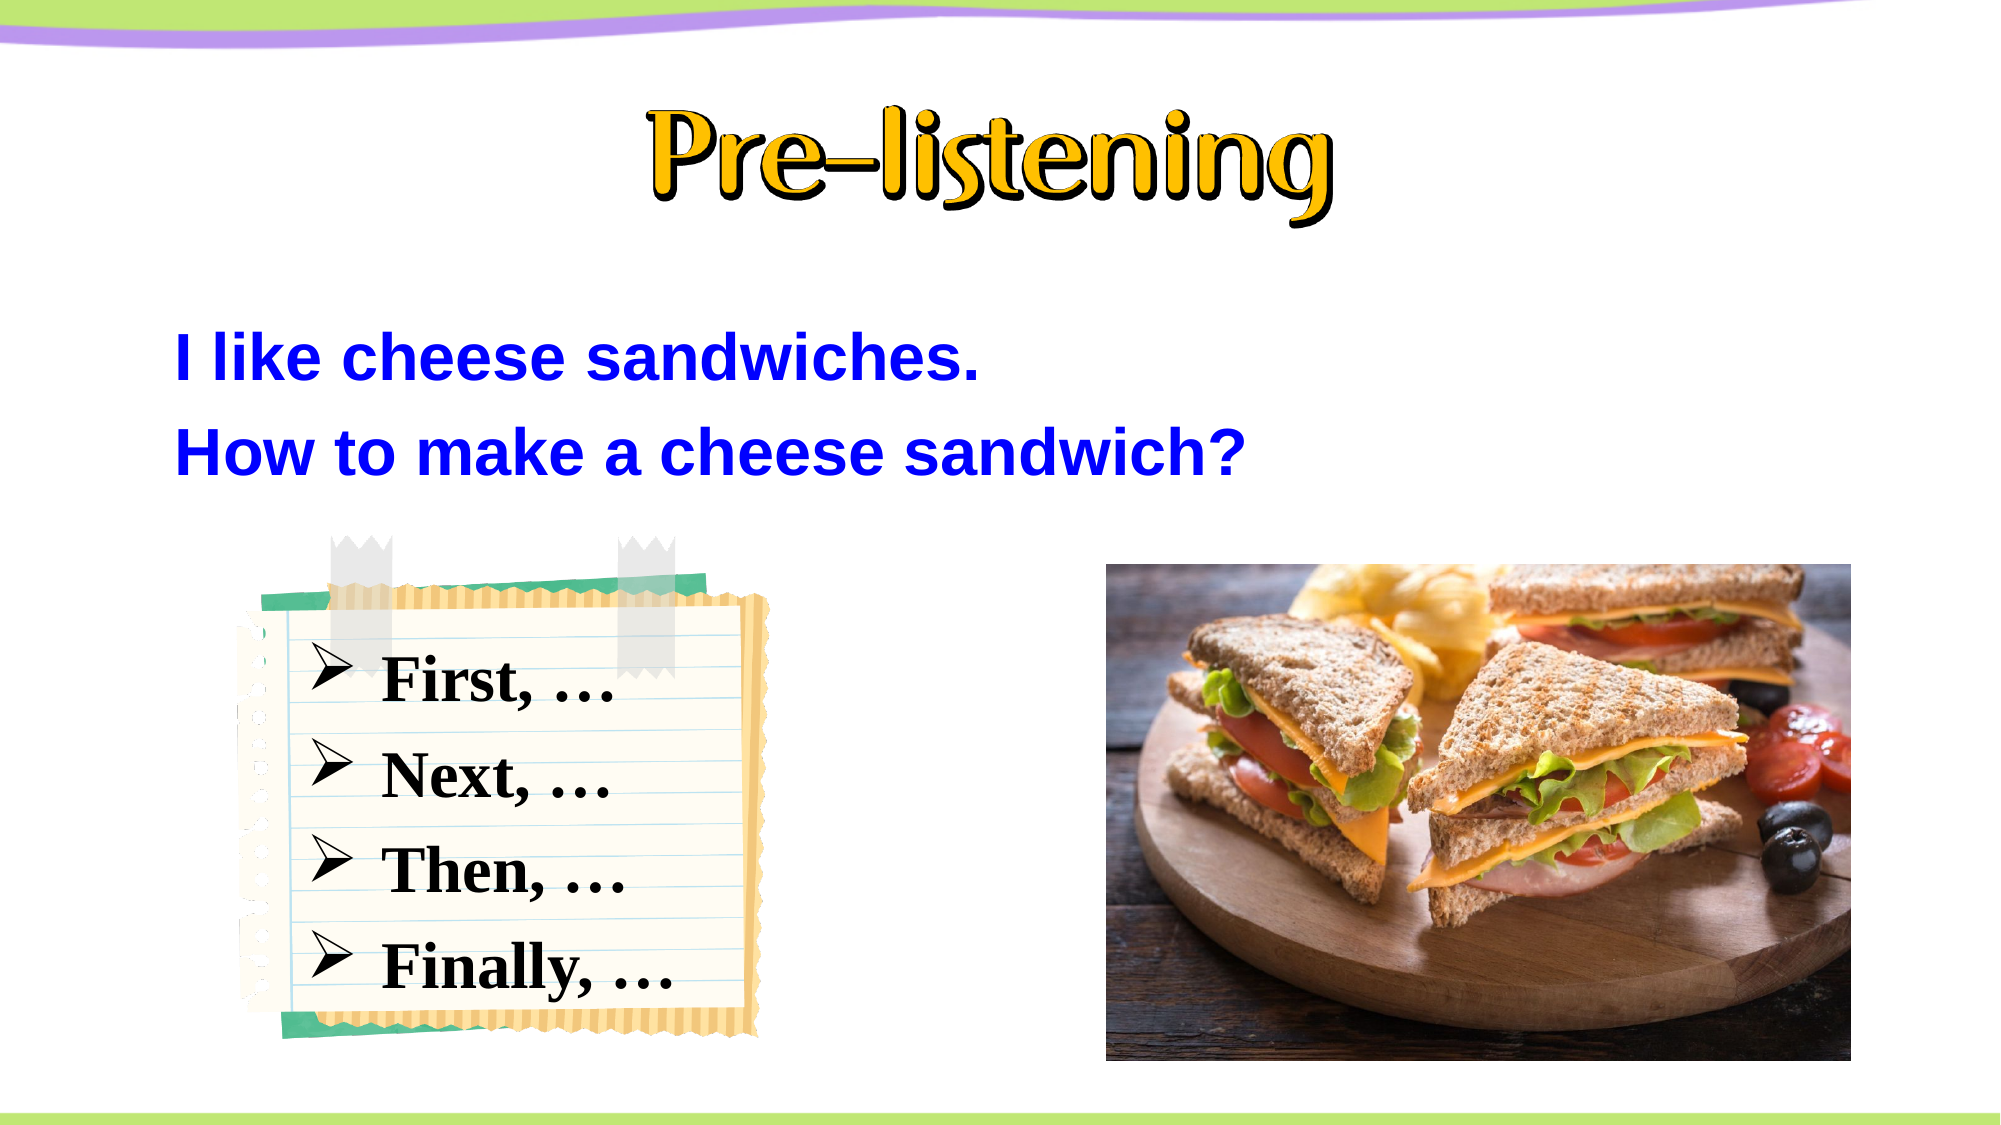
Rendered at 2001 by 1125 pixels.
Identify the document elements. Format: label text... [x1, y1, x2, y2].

picture [0, 0, 2001, 1125]
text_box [220, 517, 835, 1059]
list I like cheese sandwiches. How to make a cheese sandwich? [160, 289, 1814, 538]
